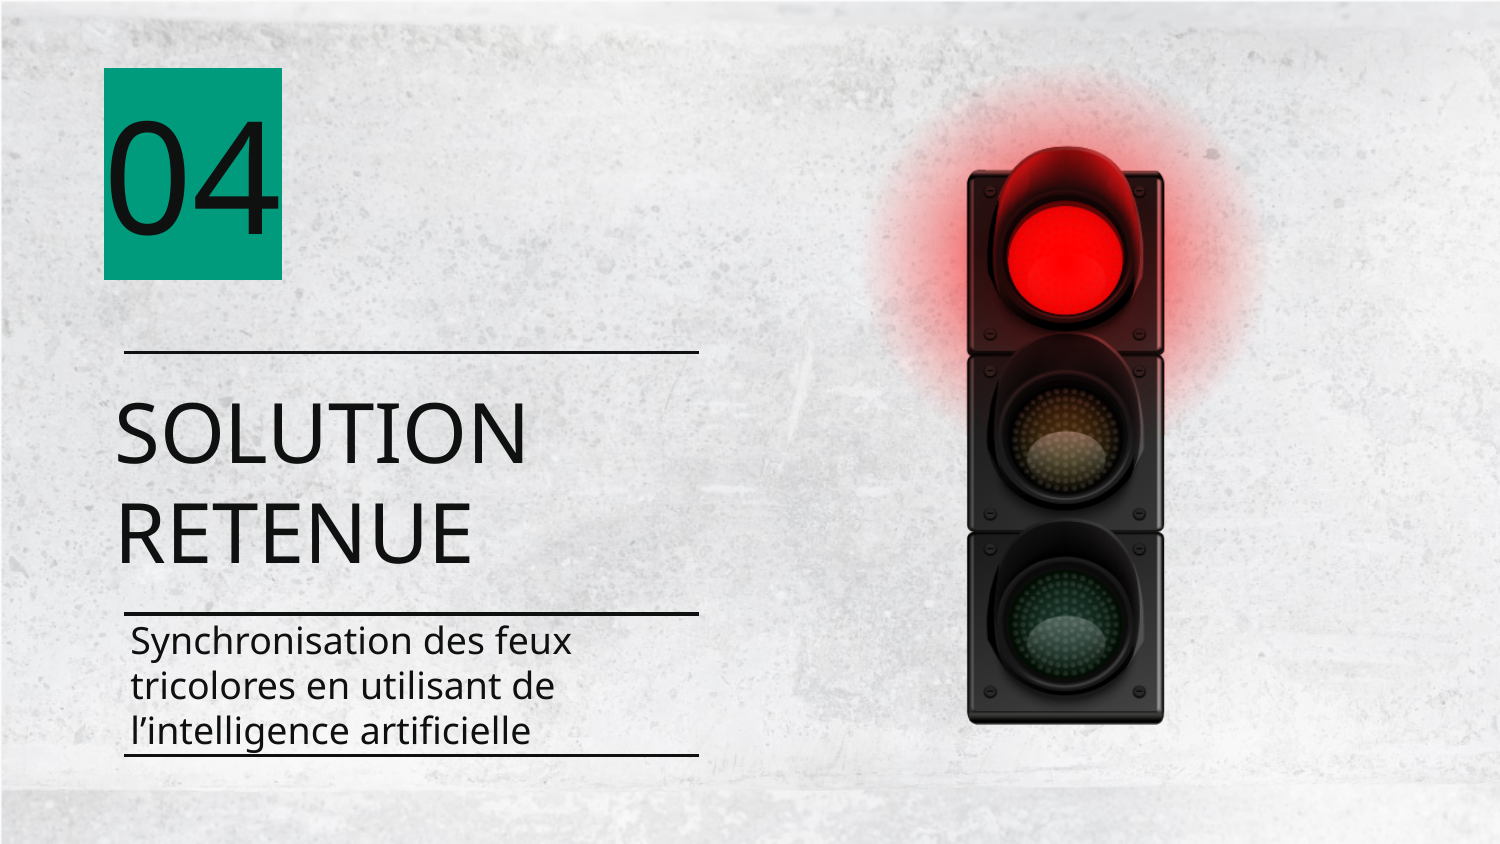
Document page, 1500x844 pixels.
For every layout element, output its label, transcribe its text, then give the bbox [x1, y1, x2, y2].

title 04 [88, 101, 731, 243]
picture [854, 59, 1274, 726]
subtitle Synchronisation des feux tricolores en utilisant de l’intelligence artificielle [115, 626, 750, 744]
title SOLUTION RETENUE [99, 392, 849, 569]
